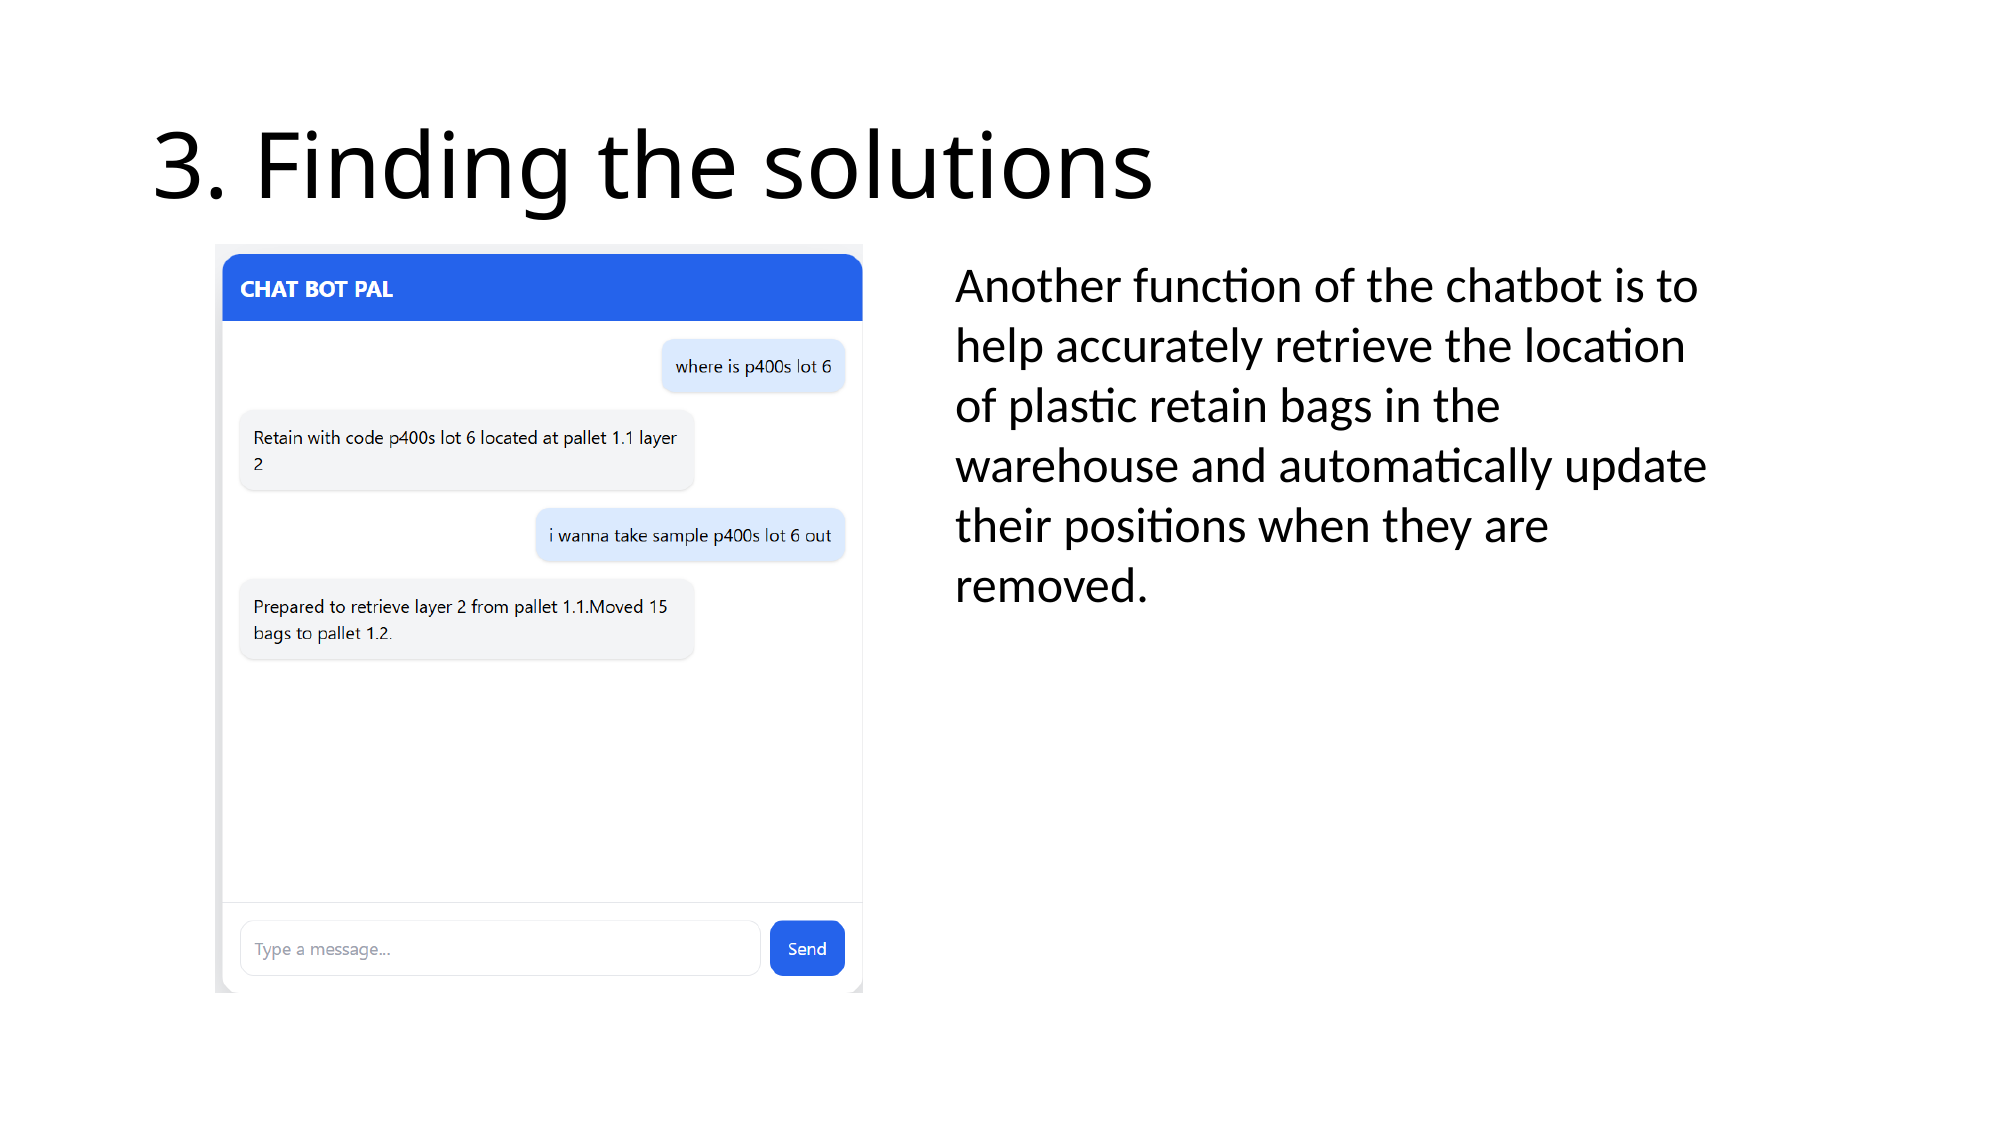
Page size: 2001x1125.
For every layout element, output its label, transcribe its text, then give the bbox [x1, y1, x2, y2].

text_box Another function of the chatbot is to help accurately retrieve the location of plastic retain bags in the warehouse and automatically update their positions when they are removed. [940, 244, 1730, 620]
title 3. Finding the solutions [137, 59, 1863, 278]
picture [215, 244, 863, 993]
